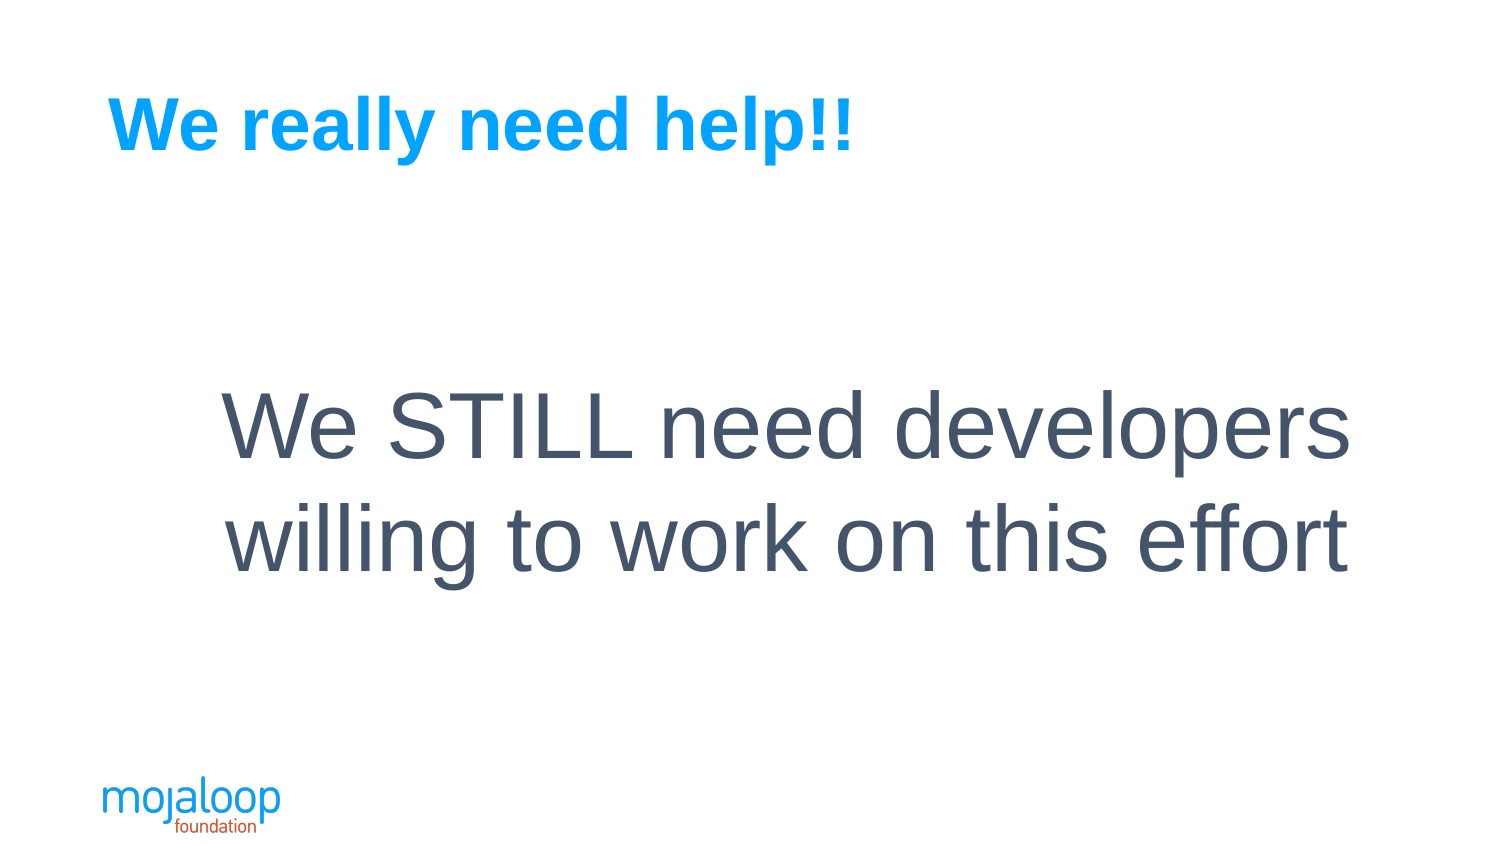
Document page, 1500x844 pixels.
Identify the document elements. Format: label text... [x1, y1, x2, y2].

list We STILL need developers willing to work on this effort [103, 210, 1397, 746]
picture [103, 776, 280, 833]
title We really need help!! [103, 44, 1397, 208]
